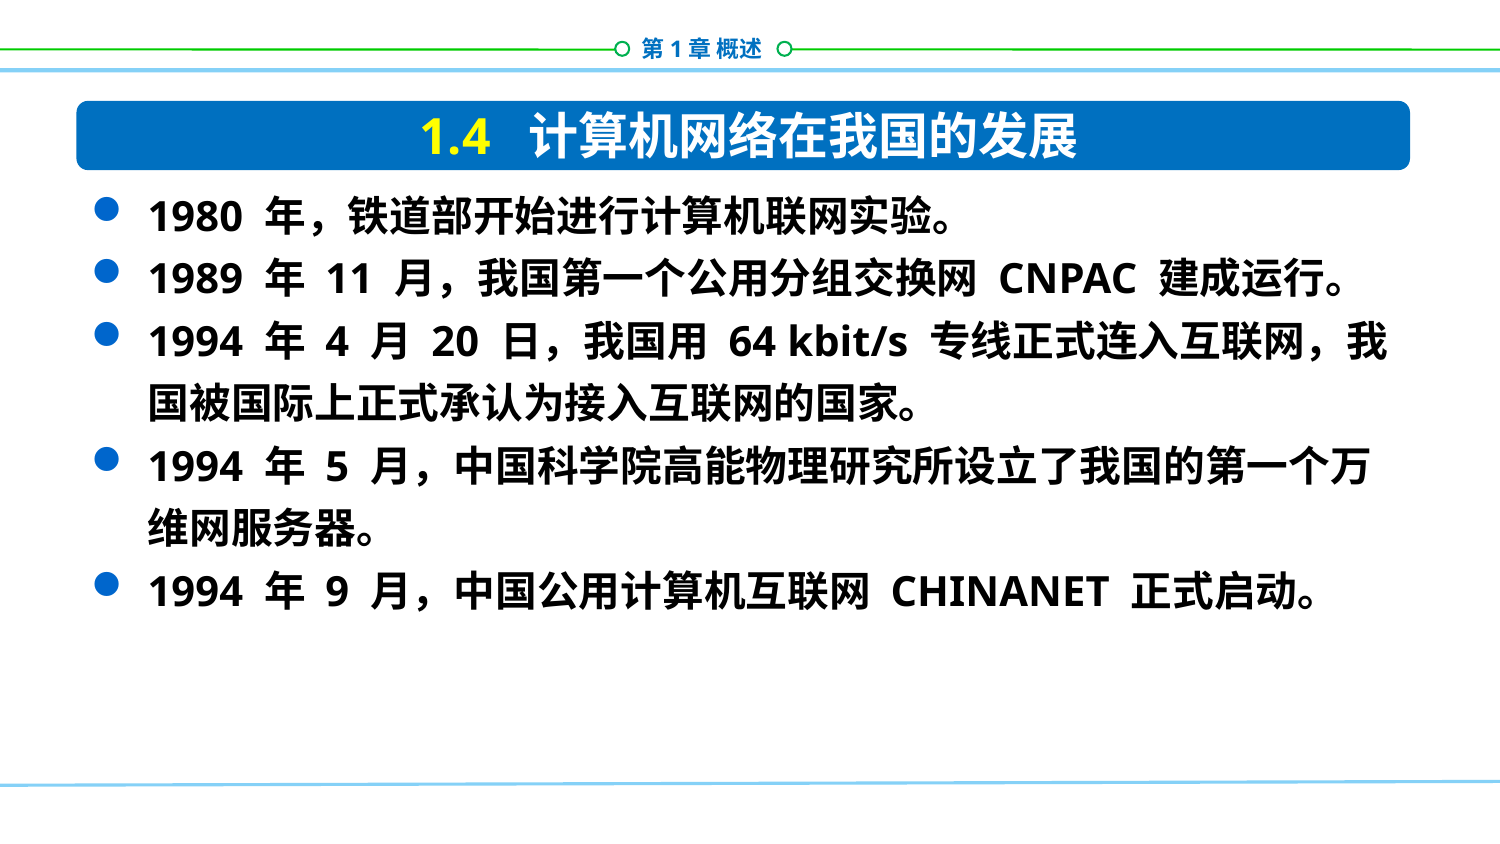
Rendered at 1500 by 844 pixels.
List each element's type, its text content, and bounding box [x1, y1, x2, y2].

list 1980 年，铁道部开始进行计算机联网实验。 1989 年 11 月，我国第一个公用分组交换网 CNPAC 建成运行。 1994 年 4 月 20 日，我国用 64 kbit/s 专线正式连入互联网，我国被国际上正式承认为接入互联网的国家。 1994 年 5 月，中国科学院高能物理研究所设立了我国的第一个万维网服务器。 1994 年 9 月，中国公用计算机互联网 CHINANET 正式启动。 [76, 169, 1410, 713]
list 1.4 计算机网络在我国的发展 [204, 107, 1293, 163]
